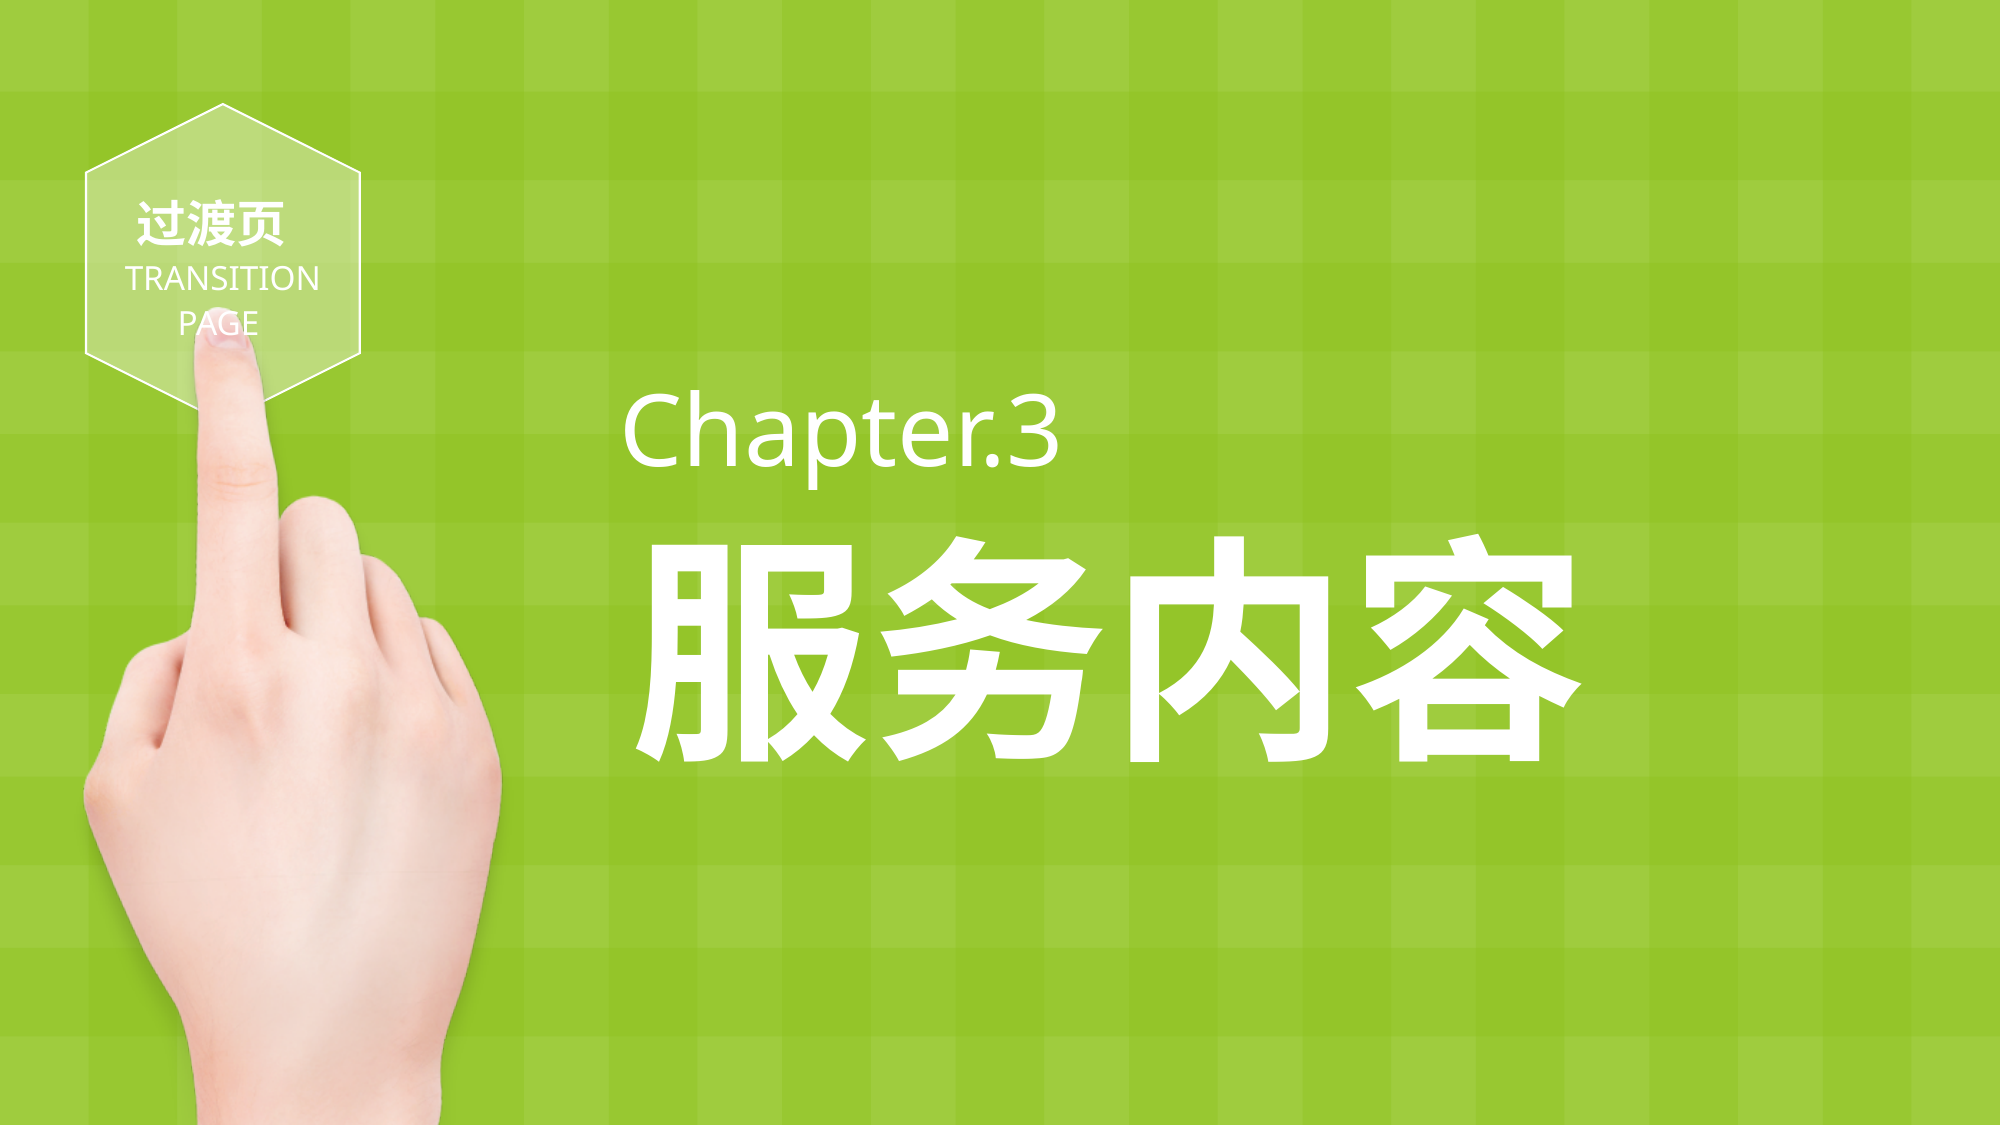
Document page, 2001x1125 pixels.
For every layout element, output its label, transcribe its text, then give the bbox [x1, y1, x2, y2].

picture [74, 307, 514, 1125]
text_box 服务内容 [616, 493, 1604, 796]
text_box 过渡页 TRANSITION PAGE [85, 178, 360, 350]
text_box Chapter.3 [604, 359, 1079, 494]
